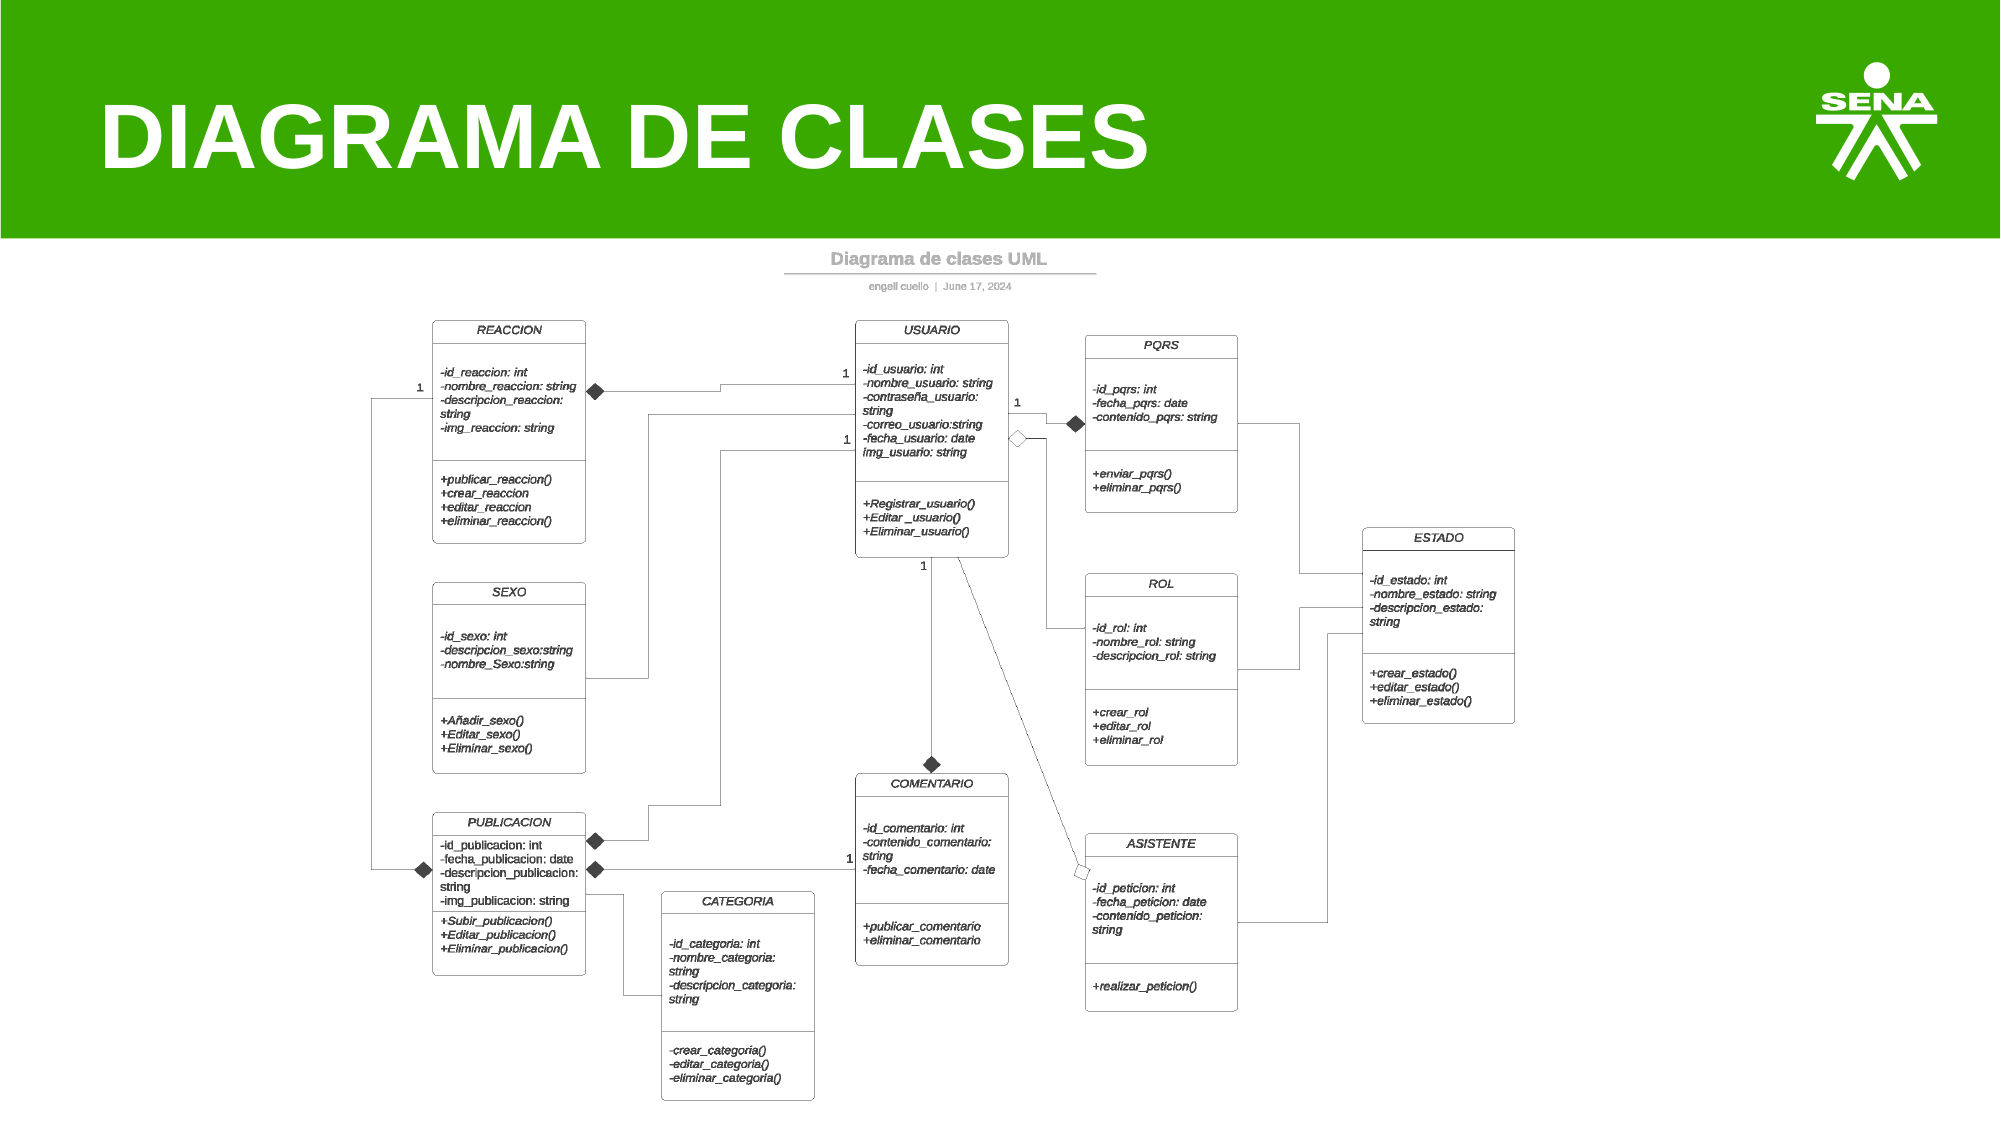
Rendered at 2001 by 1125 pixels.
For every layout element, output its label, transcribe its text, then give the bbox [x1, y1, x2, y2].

picture [0, 0, 2001, 1125]
title DIAGRAMA DE CLASES [99, 88, 1900, 189]
